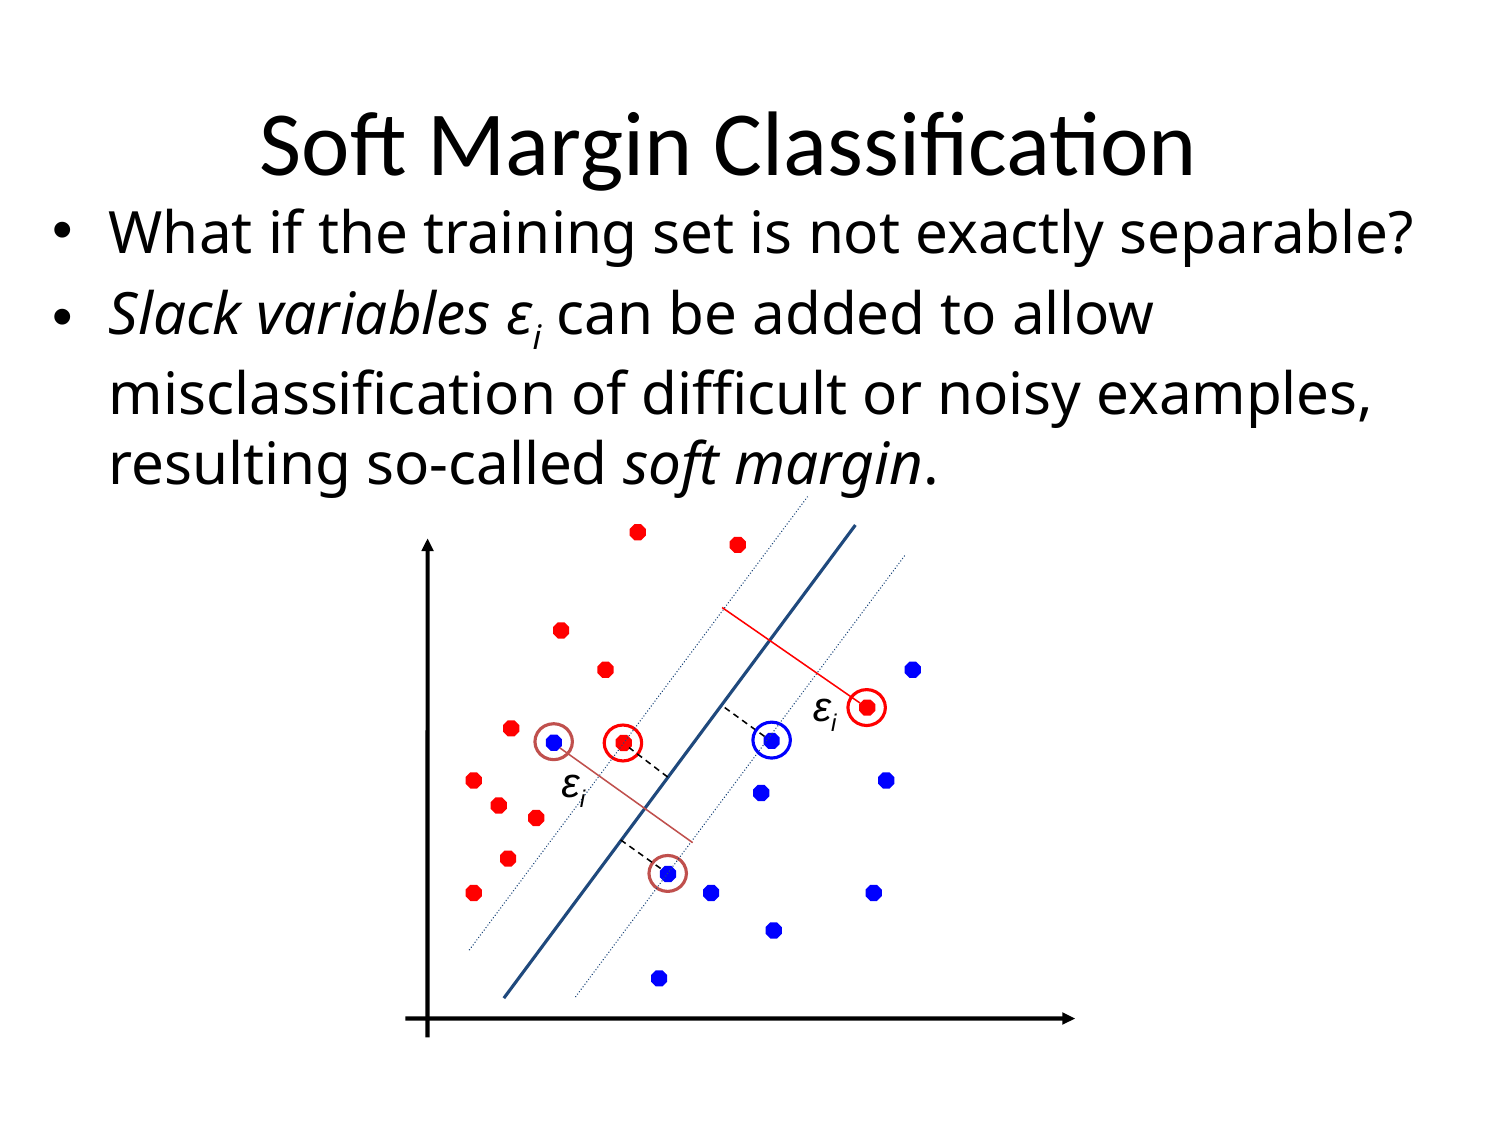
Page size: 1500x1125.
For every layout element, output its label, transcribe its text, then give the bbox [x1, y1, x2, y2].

text_box [534, 723, 573, 760]
text_box [466, 885, 482, 901]
text_box [766, 923, 782, 938]
title Soft Margin Classification [75, 45, 1425, 187]
text_box [405, 1012, 1075, 1025]
text_box [466, 773, 482, 788]
text_box [648, 855, 687, 892]
text_box [730, 537, 746, 553]
text_box [491, 798, 506, 813]
text_box [528, 810, 544, 826]
text_box [421, 538, 434, 1018]
text_box [905, 662, 921, 678]
text_box [703, 885, 719, 901]
text_box εi [546, 748, 663, 821]
text_box [753, 785, 769, 801]
text_box [500, 851, 516, 866]
text_box [866, 885, 881, 901]
text_box [503, 721, 519, 736]
text_box [651, 971, 667, 986]
text_box [604, 725, 642, 748]
text_box [553, 623, 569, 638]
text_box [630, 525, 646, 540]
text_box [752, 722, 791, 759]
text_box [598, 662, 613, 678]
list What if the training set is not exactly separable? Slack variables εi can be added to allow misclassification of difficult or noisy examples, resulting so-called soft margin. [37, 187, 1475, 938]
text_box [878, 773, 894, 788]
text_box [847, 689, 886, 726]
text_box εi [798, 672, 914, 744]
